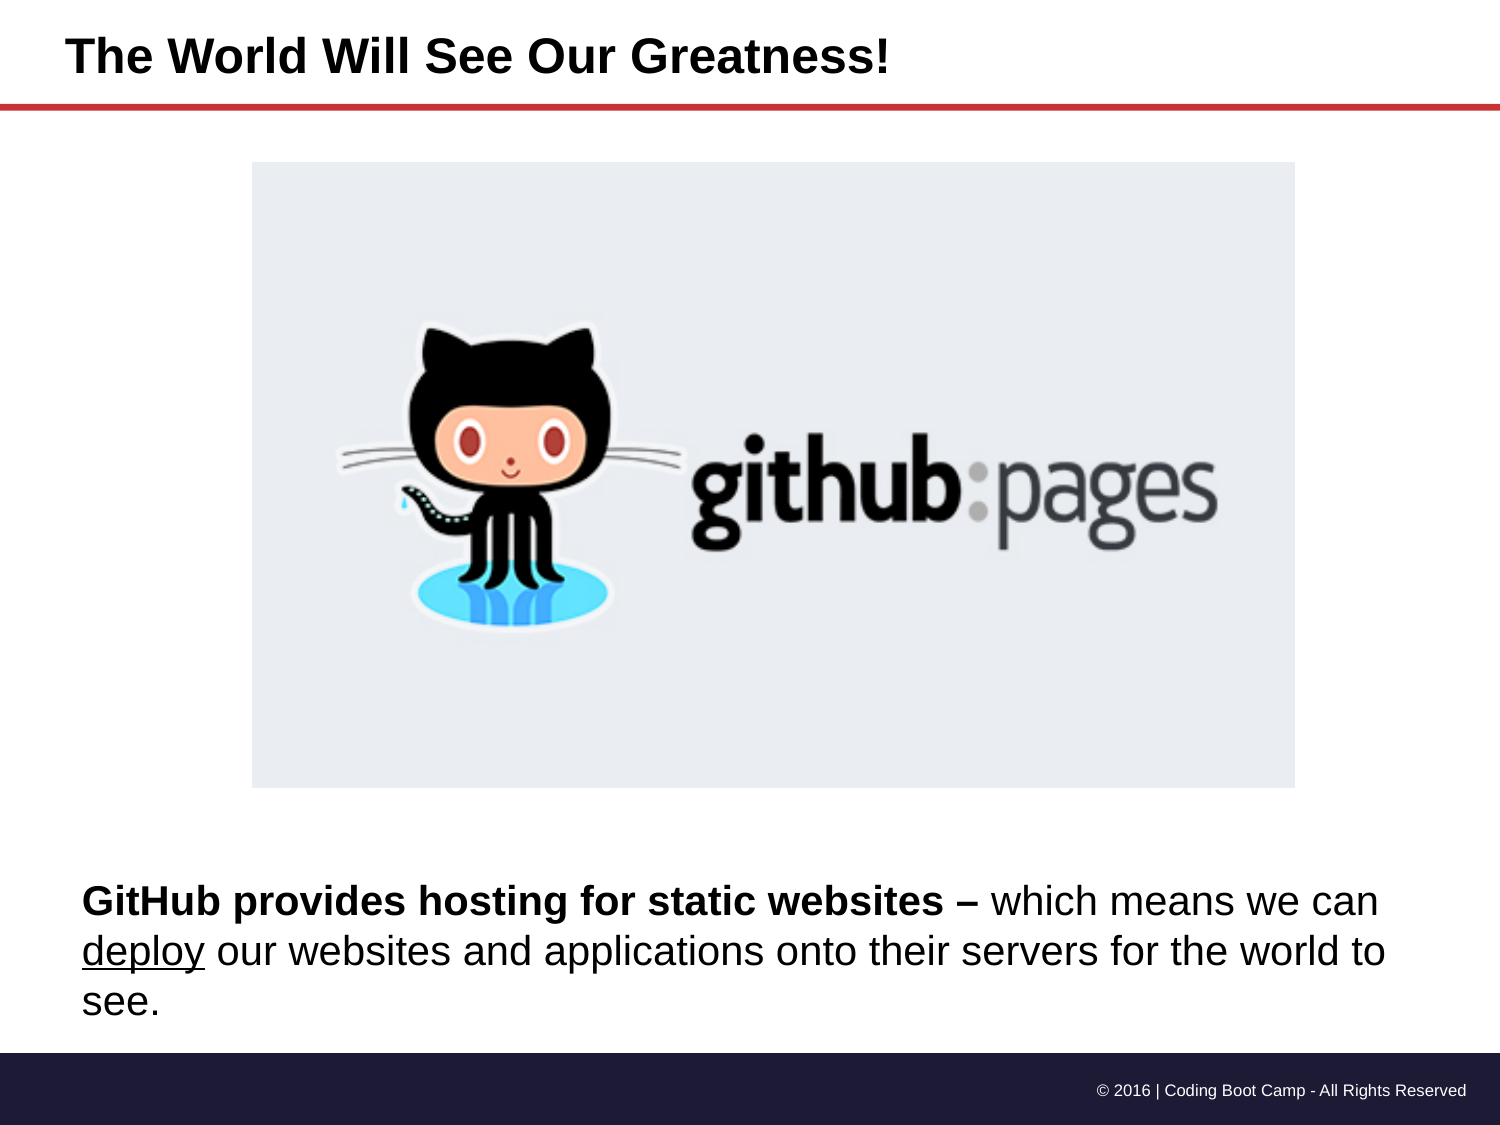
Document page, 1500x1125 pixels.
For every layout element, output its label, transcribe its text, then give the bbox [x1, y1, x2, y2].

text_box The World Will See Our Greatness! [49, 16, 913, 91]
picture [252, 161, 1295, 788]
text_box GitHub provides hosting for static websites – which means we can deploy our websites and applications onto their servers for the world to see. [67, 858, 1480, 1034]
